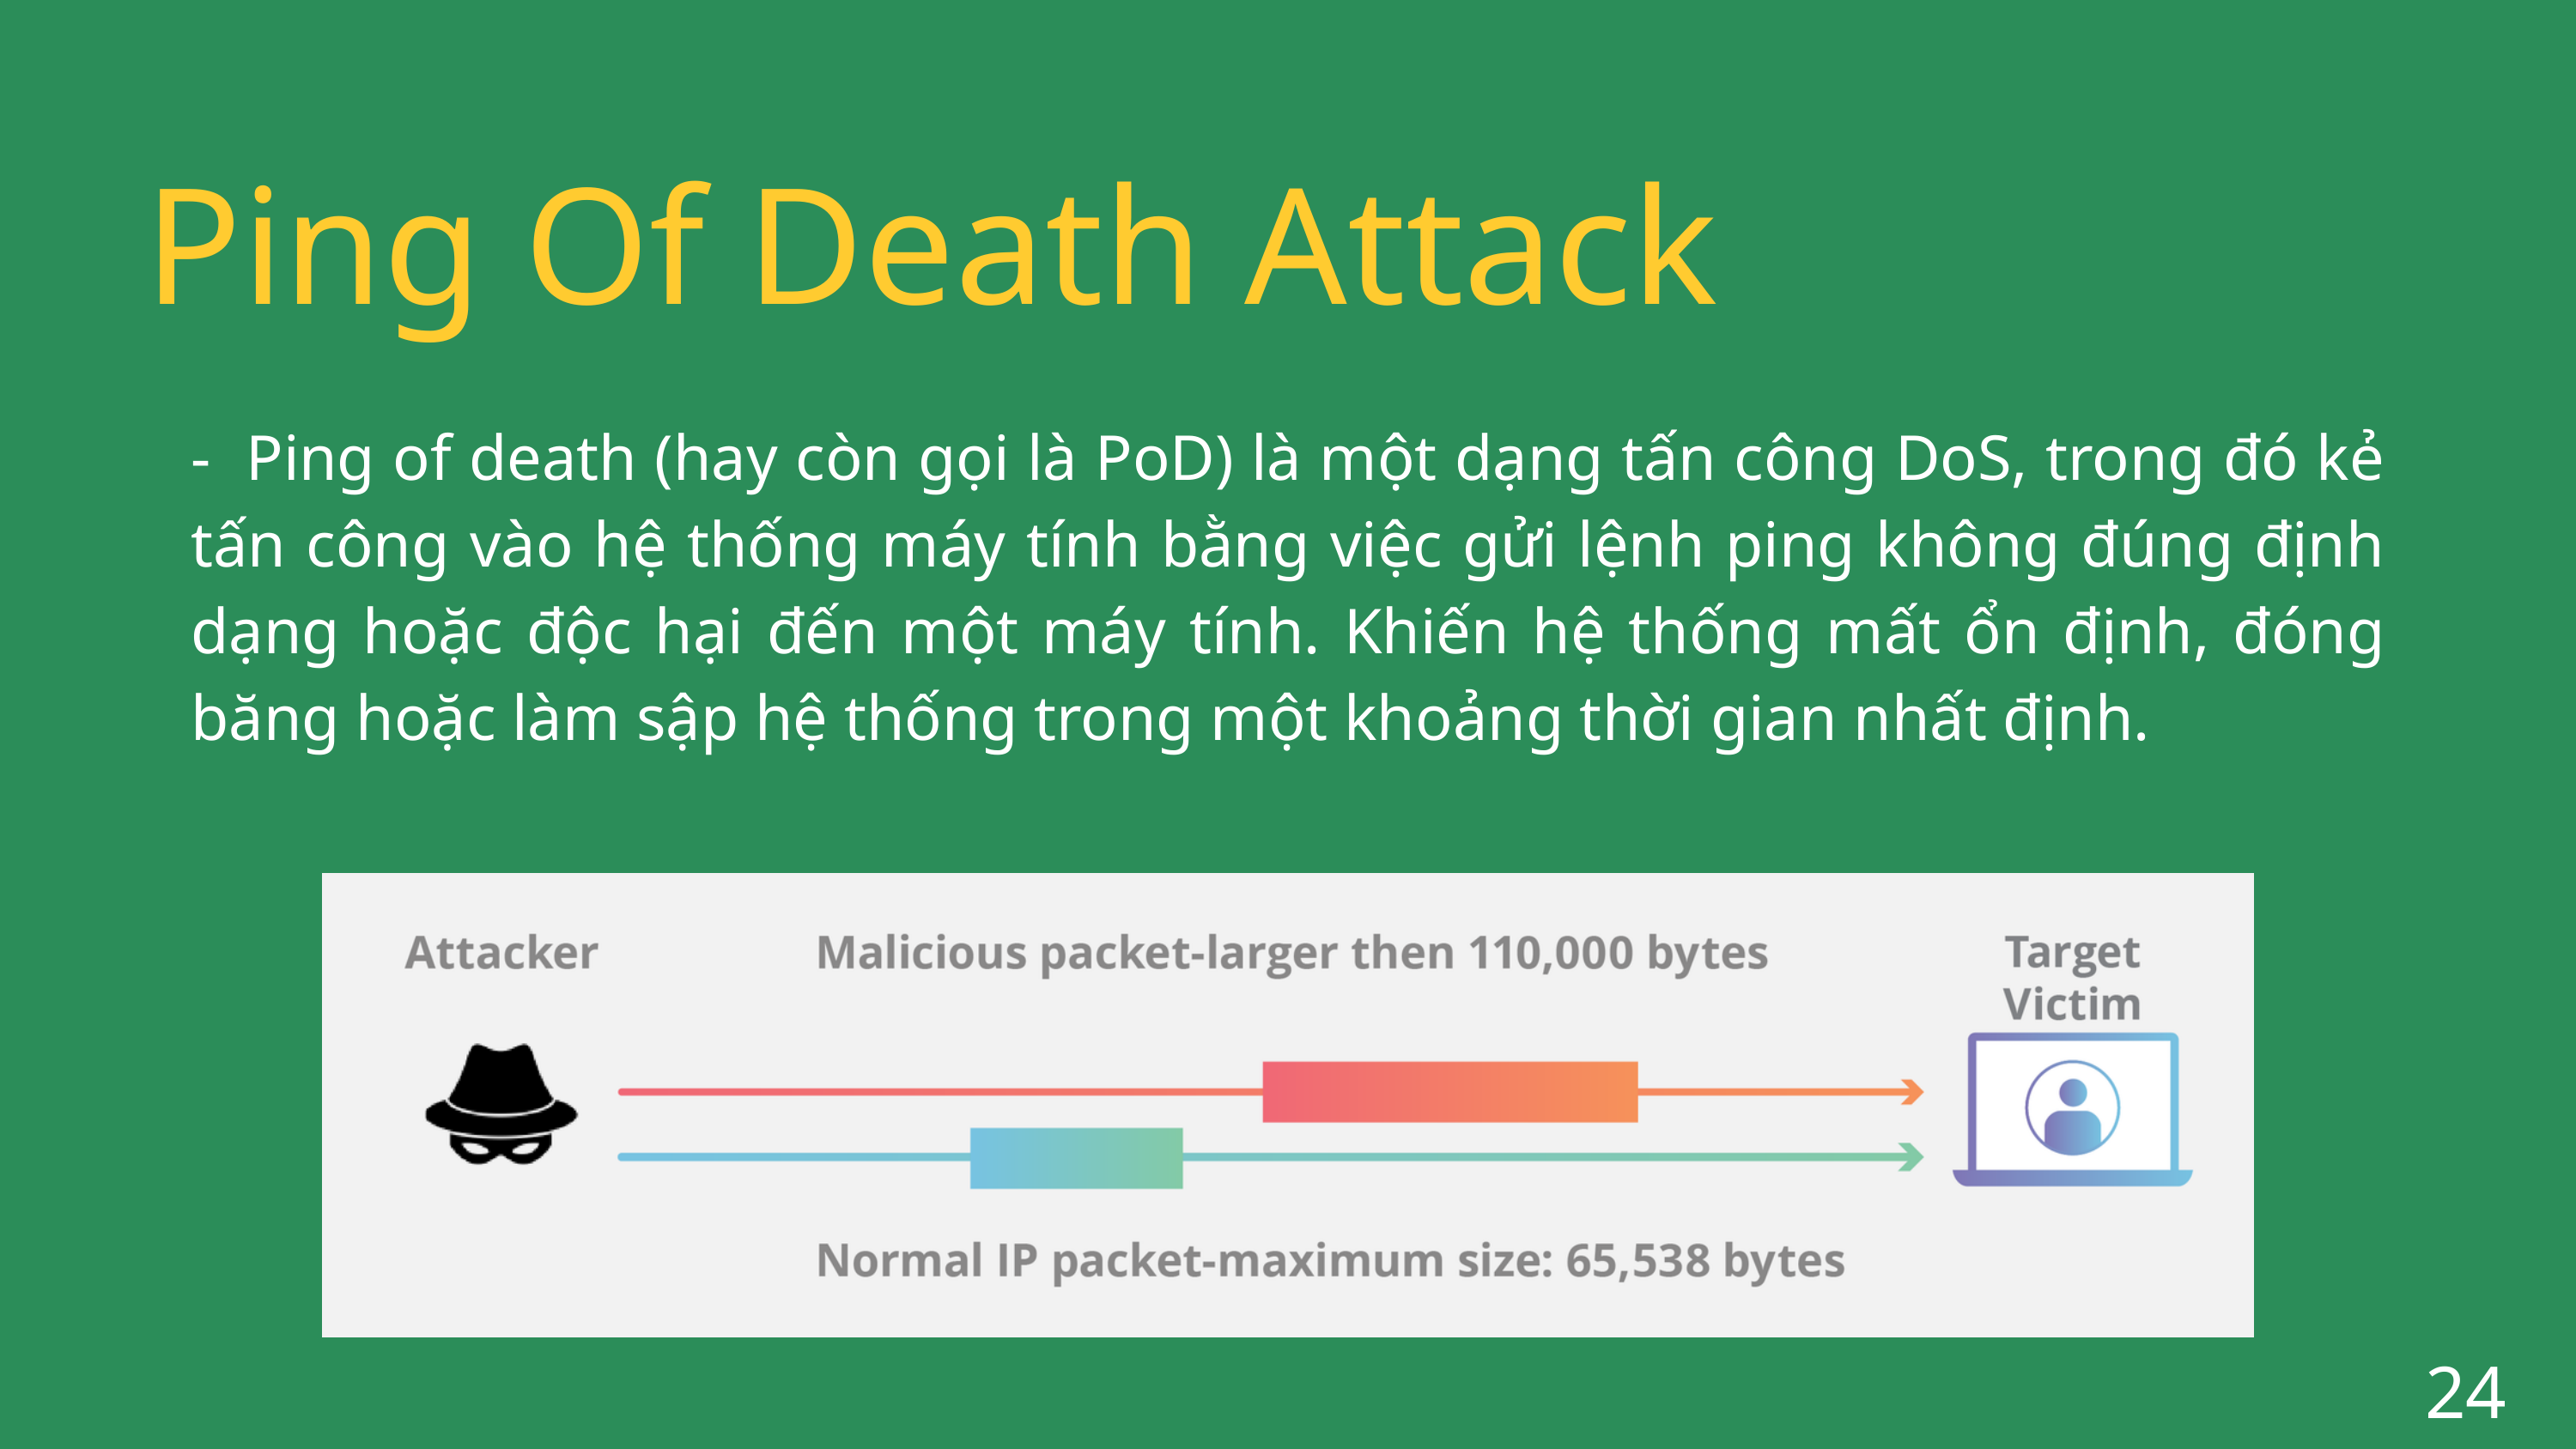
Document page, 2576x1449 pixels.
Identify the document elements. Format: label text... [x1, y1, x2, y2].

text_box - Ping of death (hay còn gọi là PoD) là một dạng tấn công DoS, trong đó kẻ tấn công vào hệ thống máy tính bằng việc gửi lệnh ping không đúng định dạng hoặc độc hại đến một máy tính. Khiến hệ thống mất ổn định, đóng băng hoặc làm sập hệ thống trong một khoảng thời gian nhất định. [191, 406, 2385, 753]
text_box 24 [2425, 1332, 2507, 1433]
picture [322, 873, 2254, 1337]
text_box Ping Of Death Attack [144, 143, 2227, 337]
